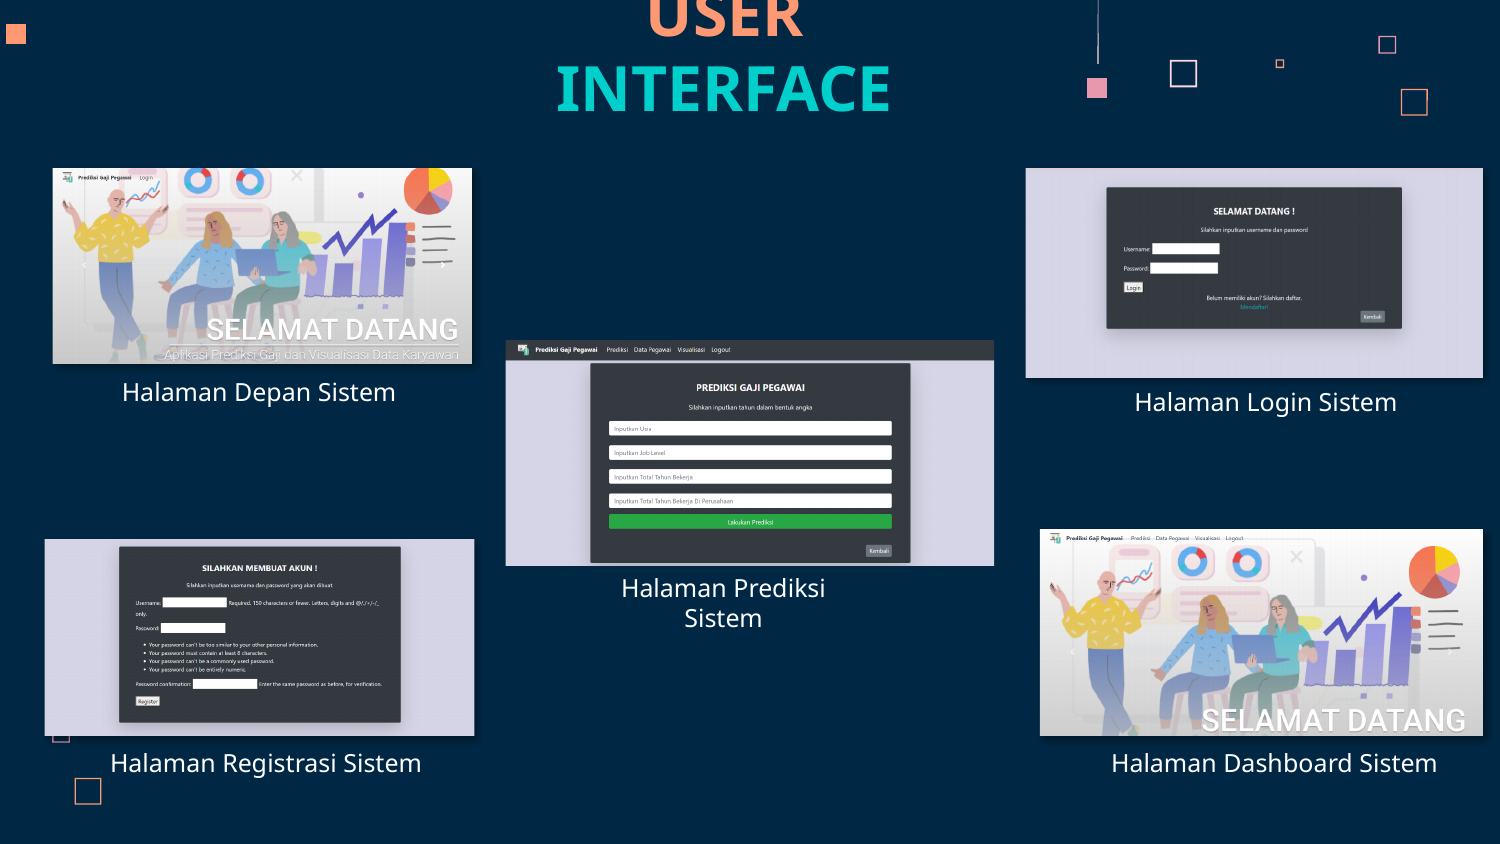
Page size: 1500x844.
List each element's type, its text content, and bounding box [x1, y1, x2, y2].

text_box Halaman Login Sistem [1082, 386, 1451, 424]
text_box Halaman Dashboard Sistem [1066, 743, 1483, 786]
picture [44, 539, 475, 737]
picture [1039, 528, 1484, 737]
text_box Halaman Depan Sistem [101, 372, 418, 415]
text_box [5, 24, 26, 44]
picture [1025, 168, 1484, 378]
picture [505, 339, 995, 566]
picture [52, 168, 473, 364]
text_box Halaman Registrasi Sistem [44, 740, 488, 786]
text_box Halaman Prediksi Sistem [565, 573, 882, 640]
title USER INTERFACE [487, 44, 962, 139]
